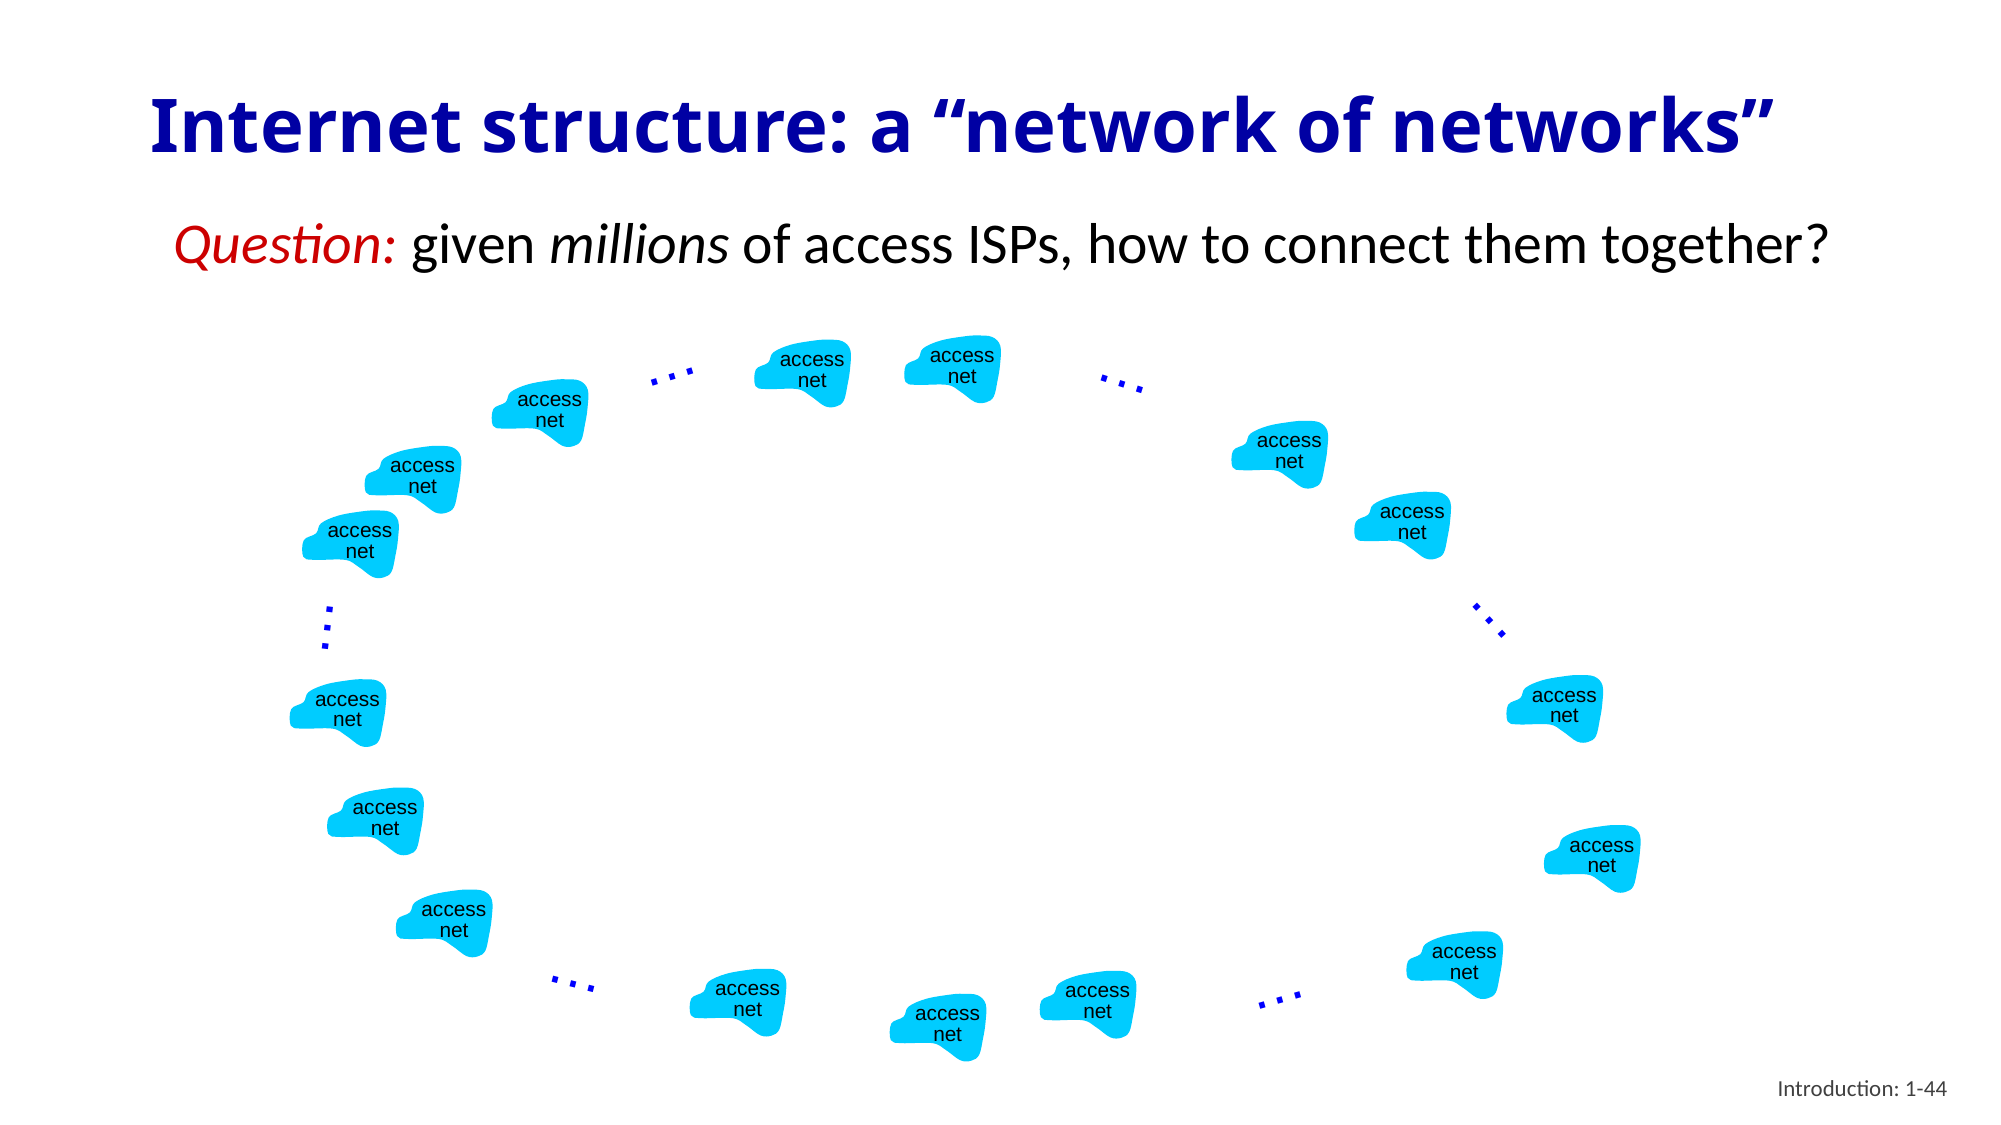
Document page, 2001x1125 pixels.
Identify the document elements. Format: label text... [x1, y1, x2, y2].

text_box Question: given millions of access ISPs, how to connect them together? [158, 206, 1853, 291]
slide_number Introduction: 1-44 [1512, 1056, 1963, 1117]
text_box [265, 314, 1650, 1063]
title Internet structure: a “network of networks” [135, 55, 1861, 202]
